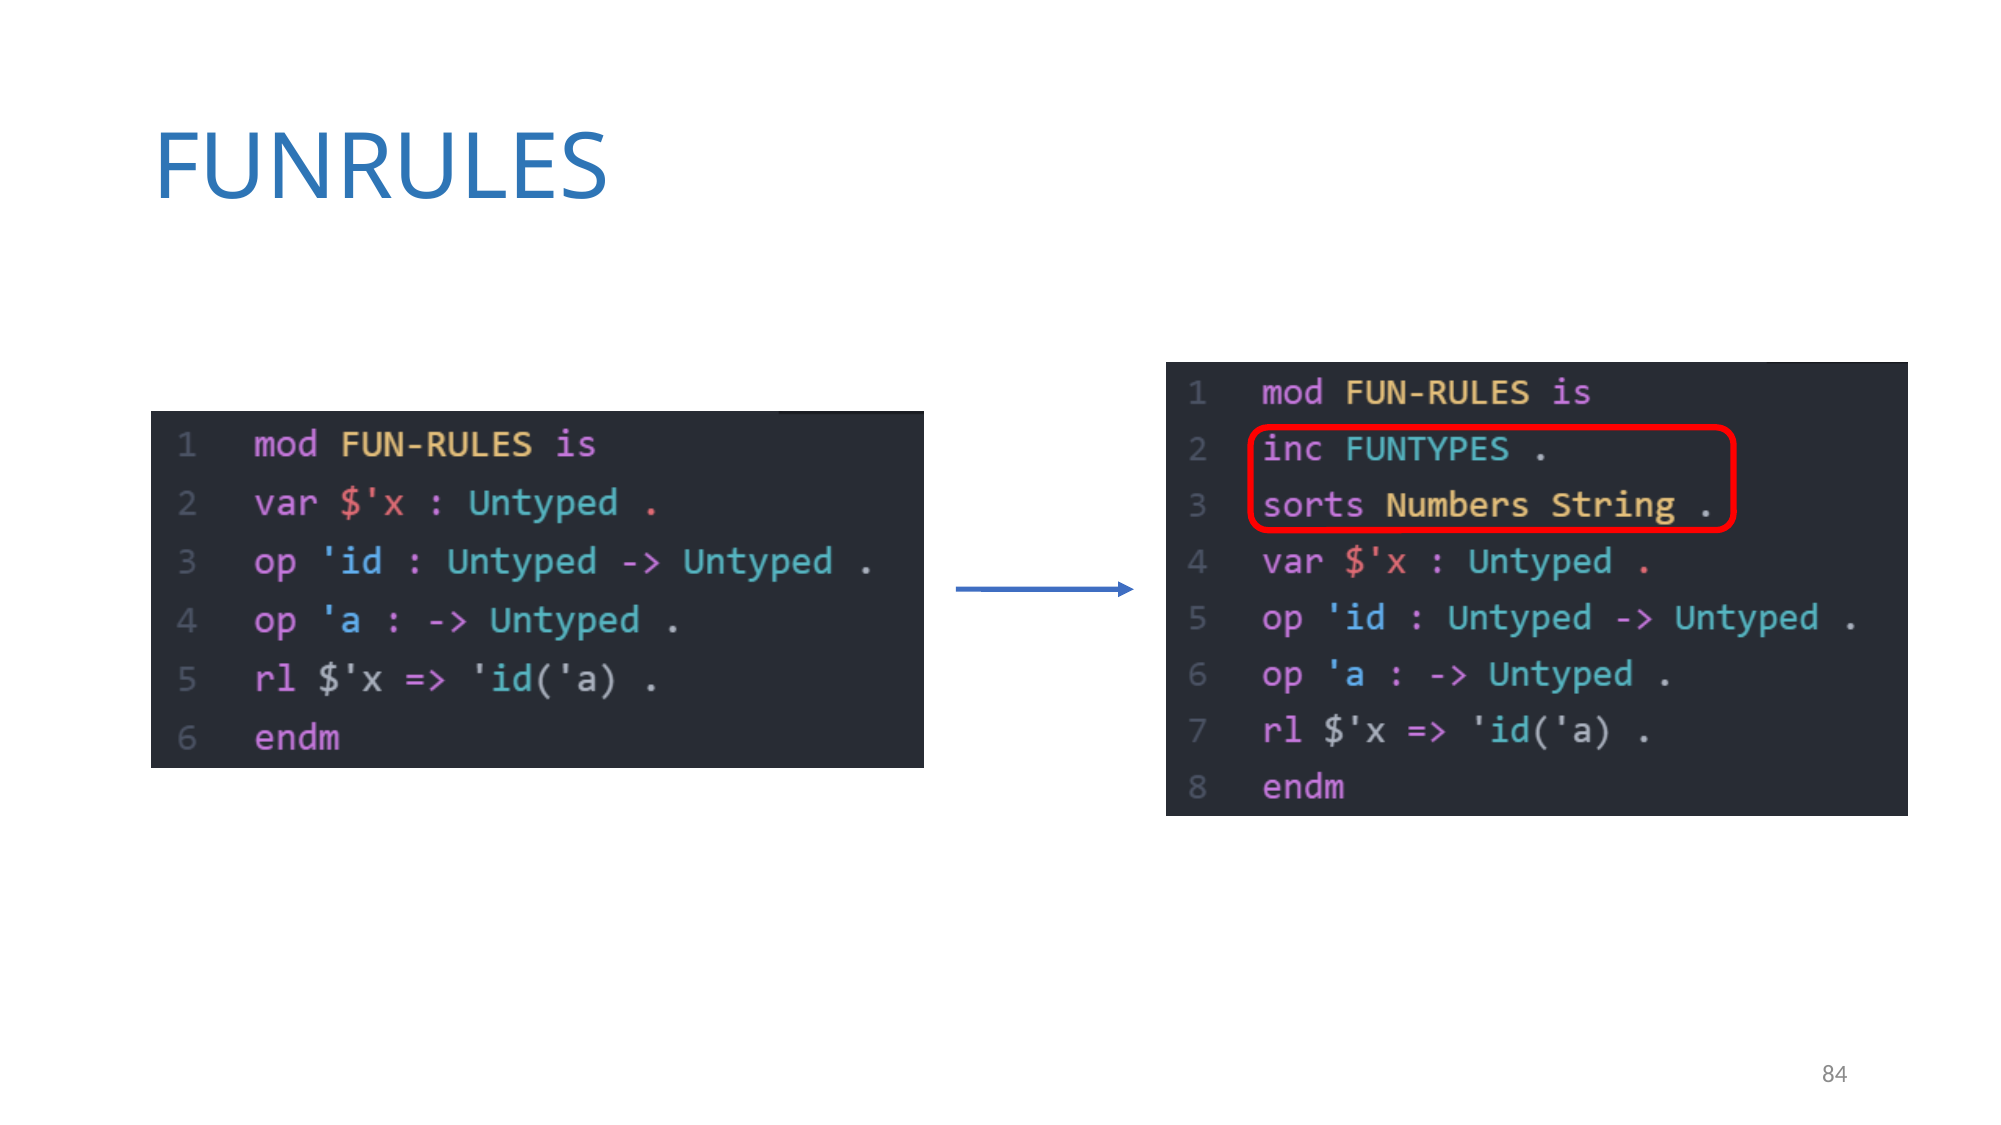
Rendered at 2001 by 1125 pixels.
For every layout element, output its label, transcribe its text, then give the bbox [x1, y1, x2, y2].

text_box [955, 583, 1134, 596]
text_box FUNRULES [137, 59, 1863, 278]
picture [1166, 362, 1908, 817]
text_box <number> [1412, 1042, 1863, 1103]
picture [151, 411, 924, 768]
